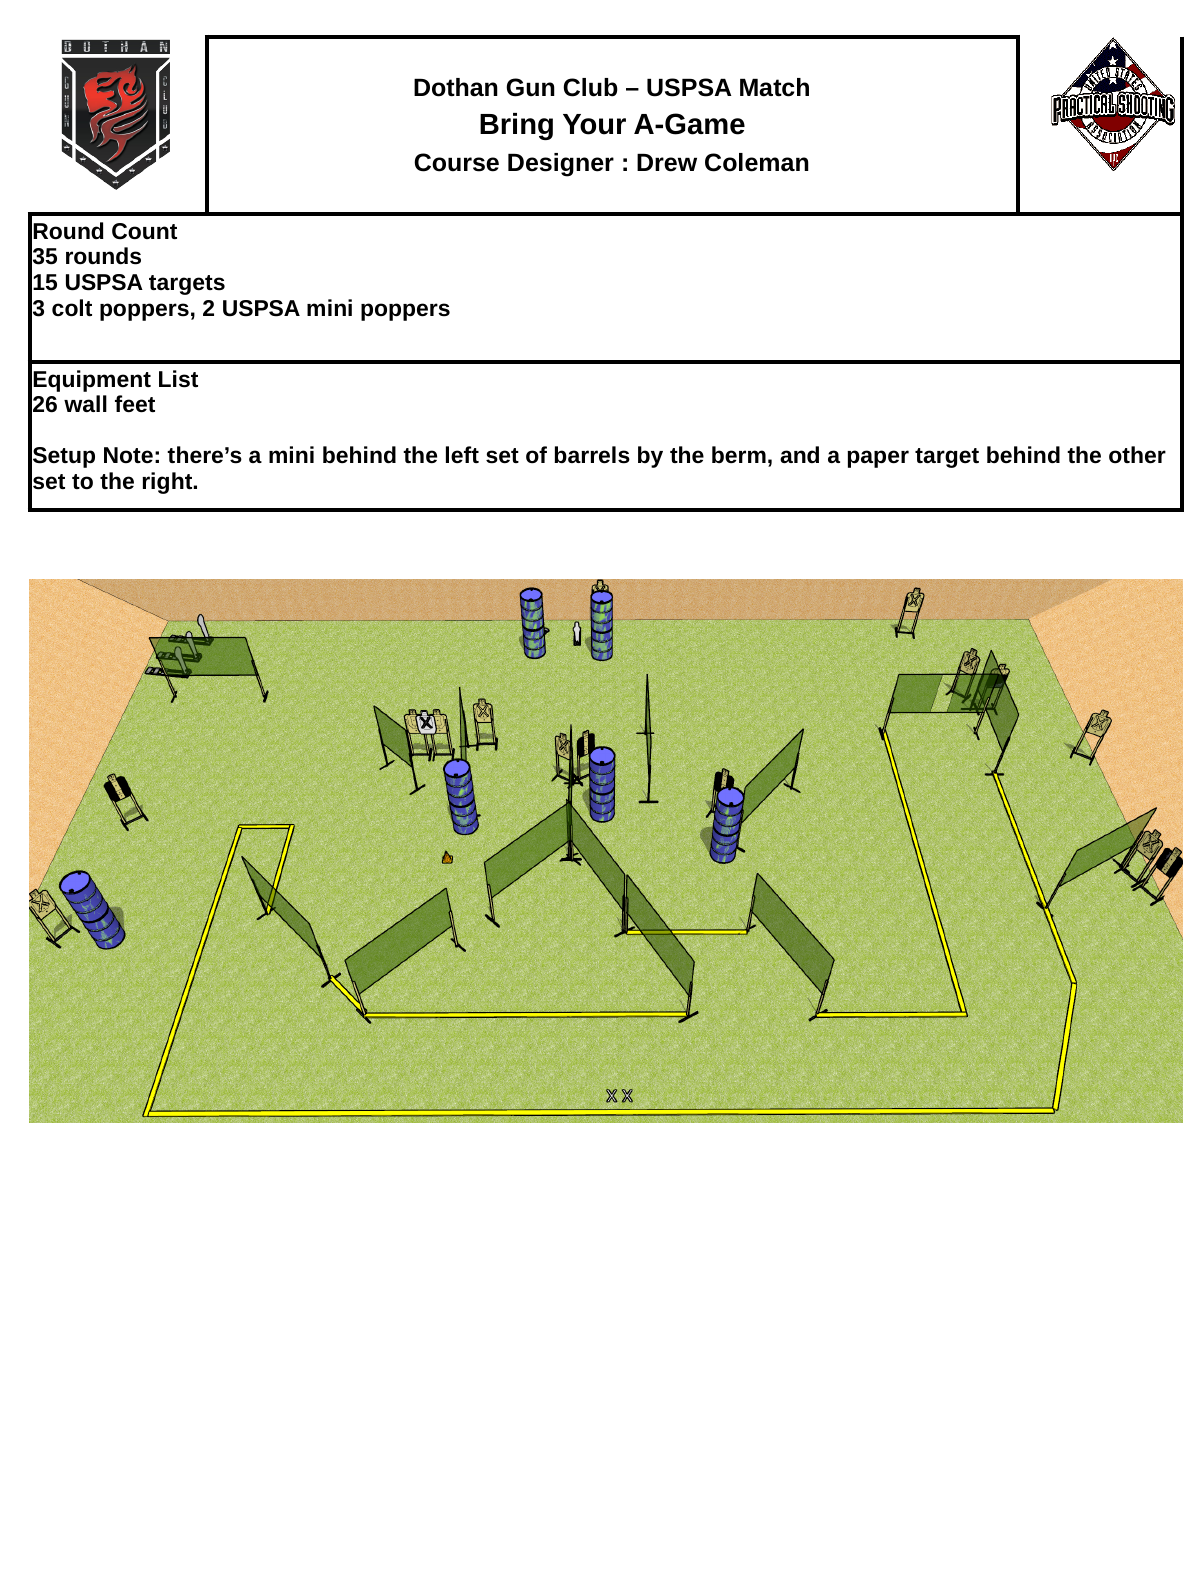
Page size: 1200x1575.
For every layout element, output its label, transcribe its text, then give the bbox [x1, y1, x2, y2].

table_header Dothan Gun Club – USPSA Match Bring Your A-Game Course Designer : Drew Coleman [209, 39, 1016, 212]
picture [1044, 36, 1183, 175]
picture [58, 36, 173, 193]
table_header [30, 37, 205, 212]
table_cell Equipment List 26 wall feet Setup Note: there’s a mini behind the left set of barrels by the berm, and a paper target behind the other set to the right. [32, 364, 1180, 508]
picture [29, 579, 1183, 1123]
table_cell Round Count 35 rounds 15 USPSA targets 3 colt poppers, 2 USPSA mini poppers [32, 216, 1180, 360]
table_header [1020, 37, 1180, 212]
